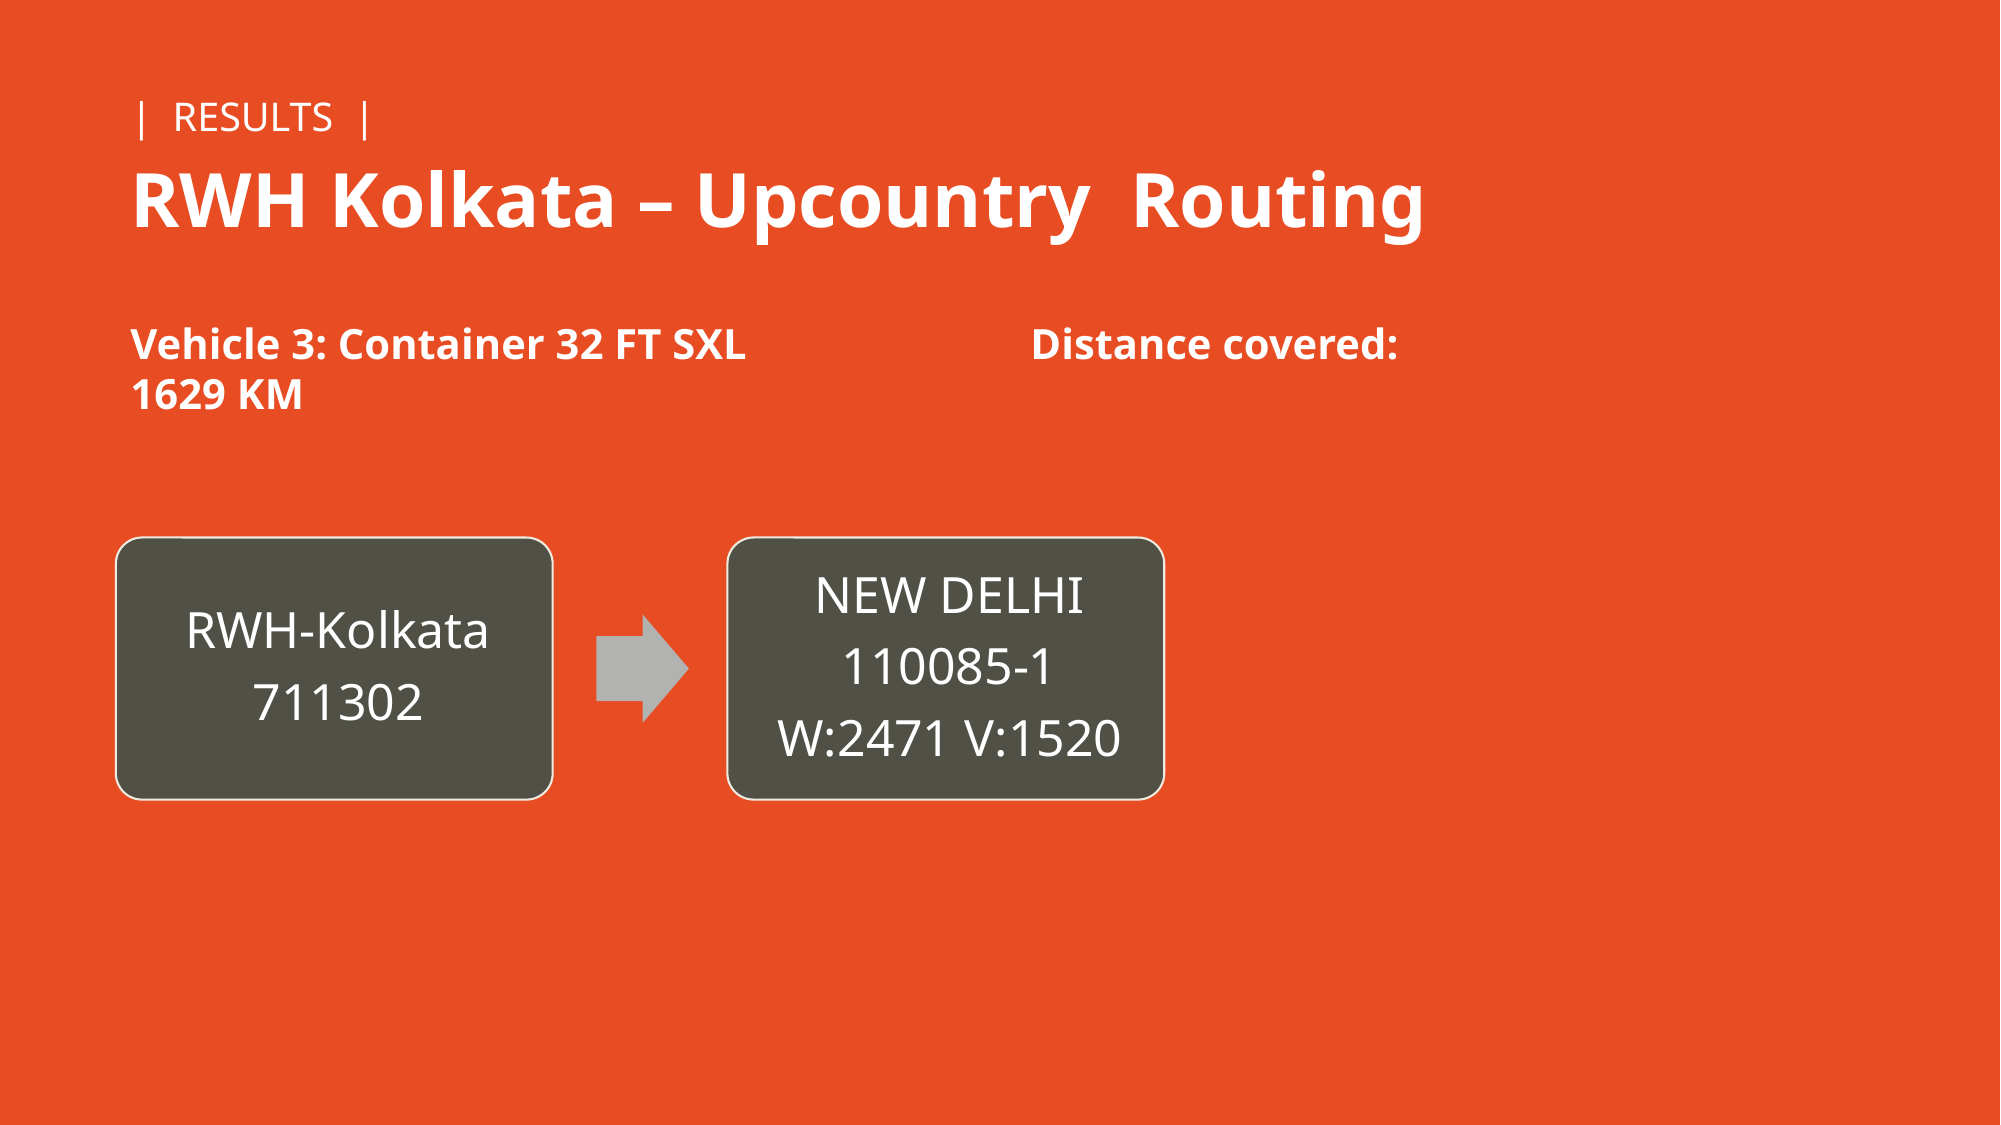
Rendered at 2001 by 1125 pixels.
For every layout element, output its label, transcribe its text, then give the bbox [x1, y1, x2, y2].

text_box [115, 408, 1165, 929]
text_box Vehicle 3: Container 32 FT SXL Distance covered: 1629 KM [115, 310, 1441, 426]
subtitle | RESULTS | RWH Kolkata – Upcountry Routing [115, 91, 1830, 278]
